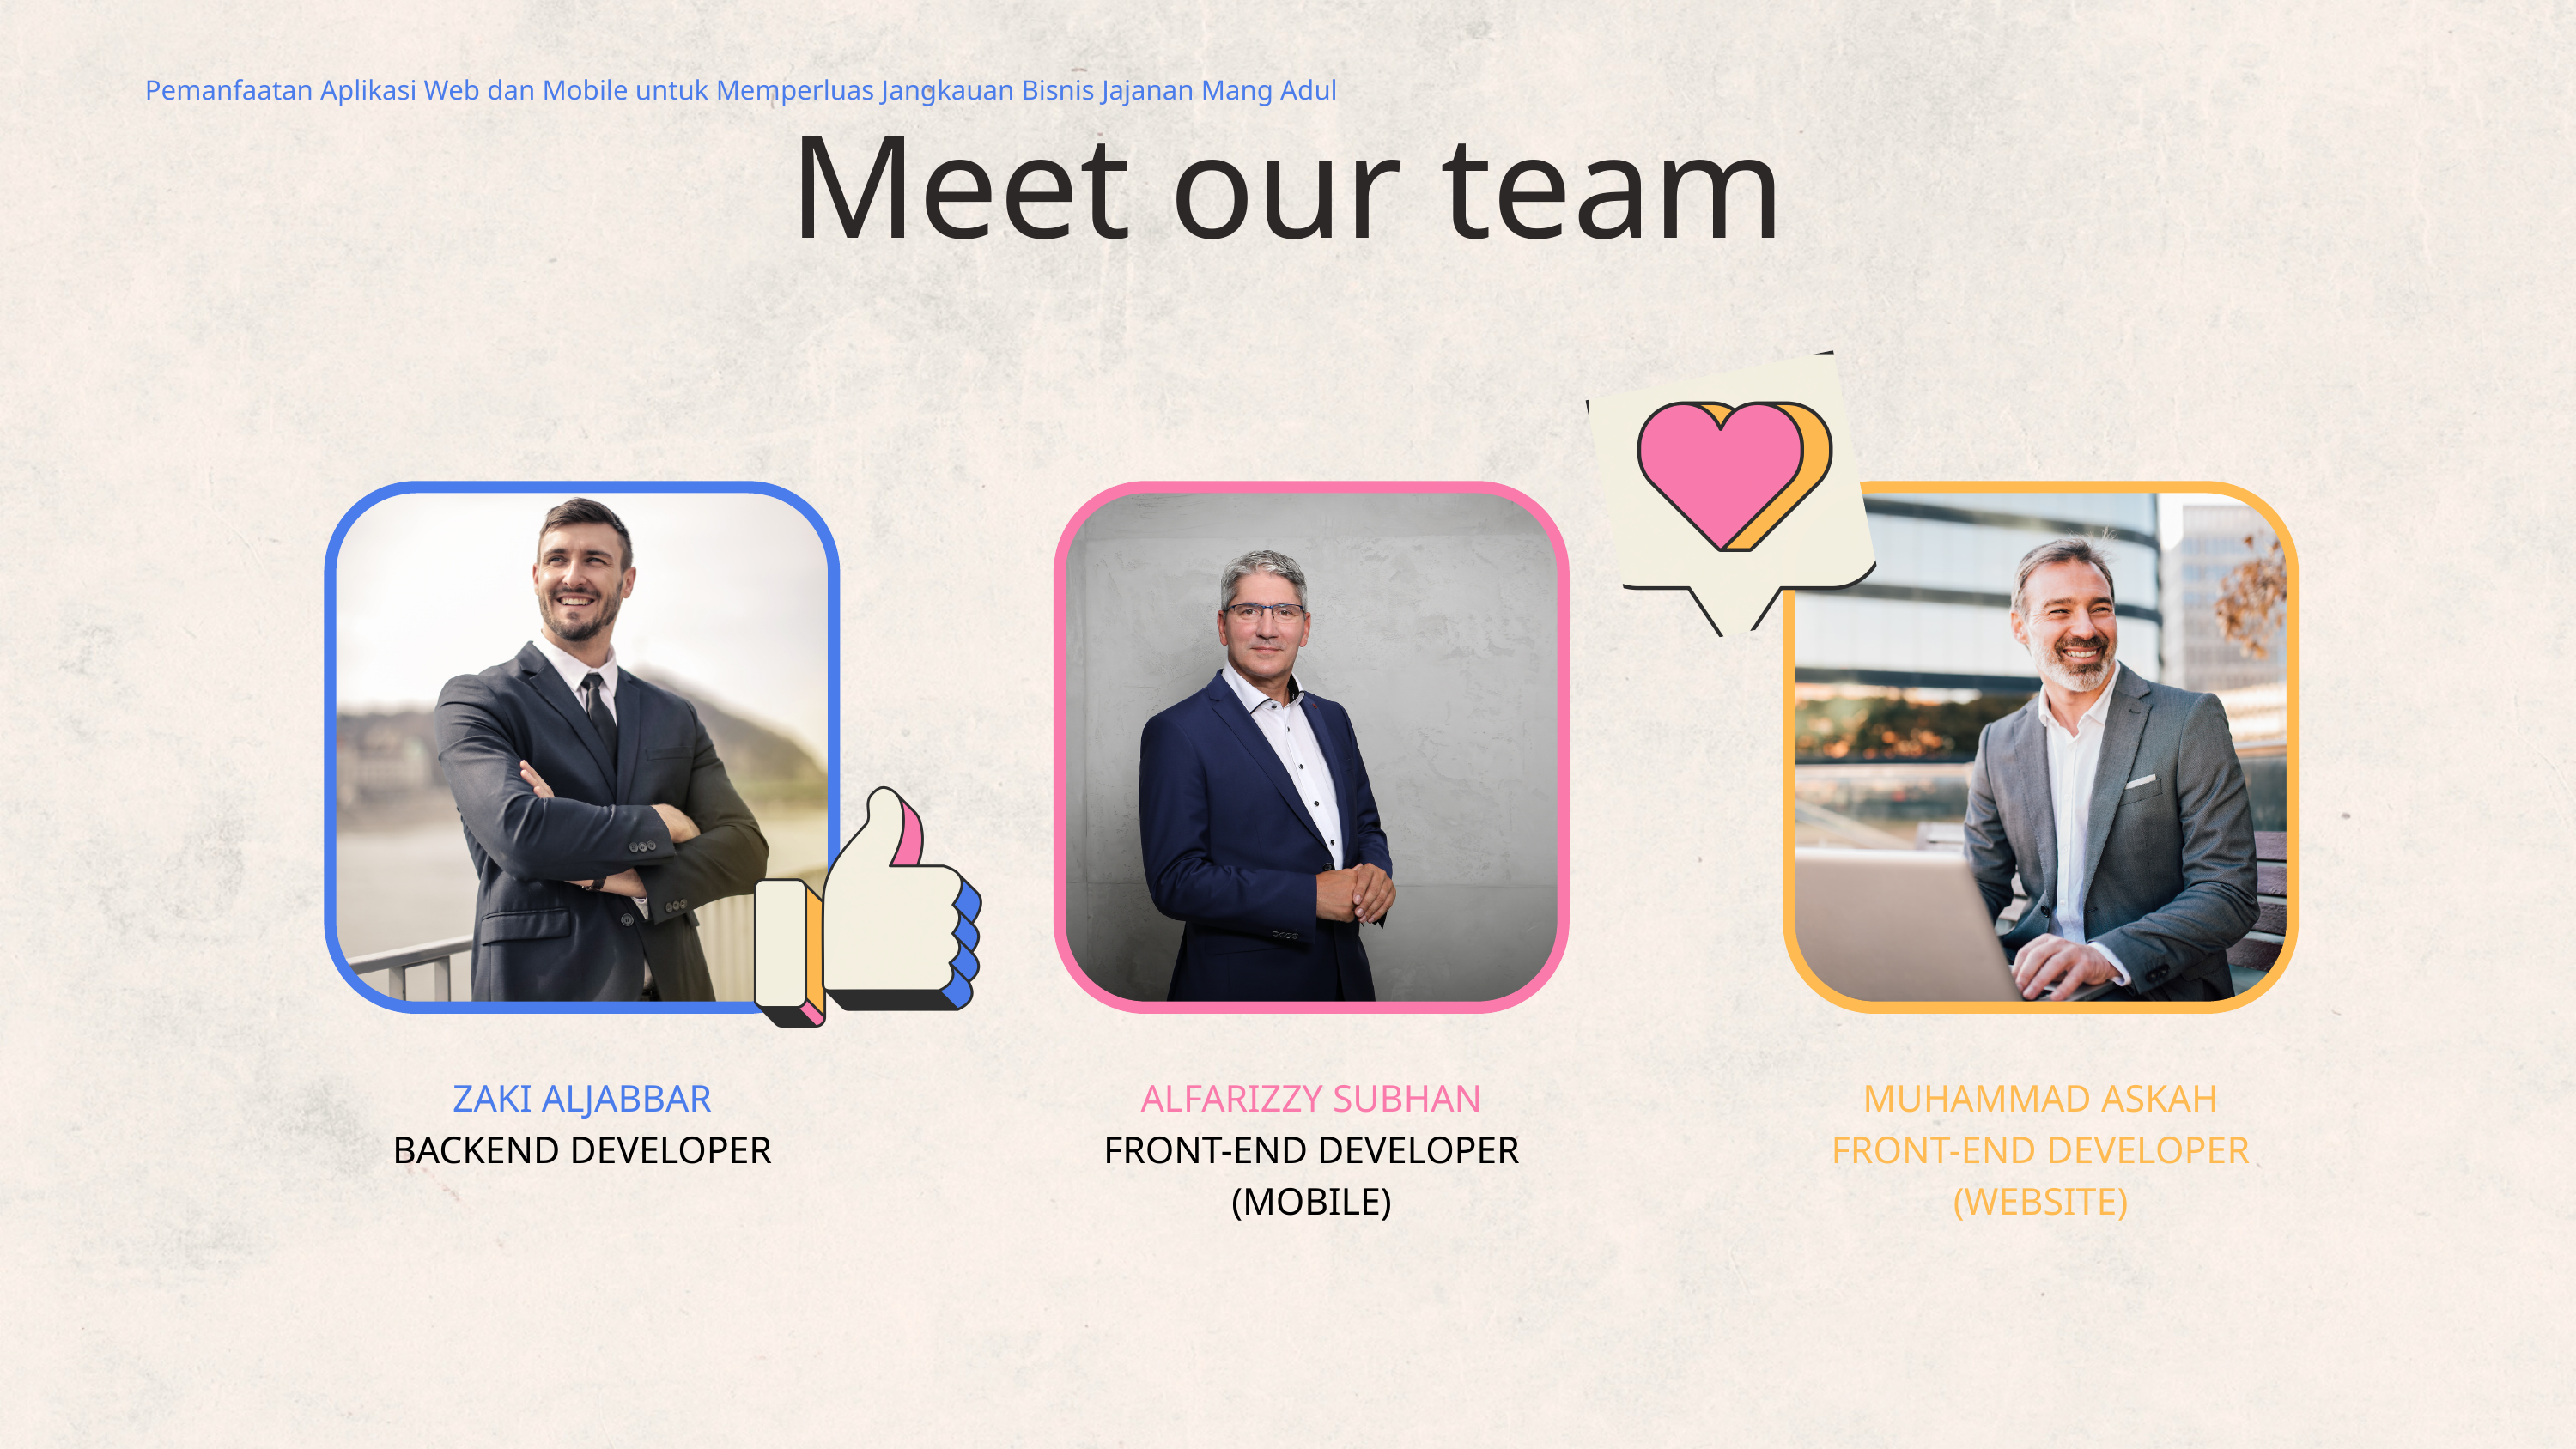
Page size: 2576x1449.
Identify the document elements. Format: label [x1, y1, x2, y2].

picture [0, 0, 2576, 1449]
text_box [1782, 481, 2300, 1015]
text_box [324, 481, 841, 1015]
text_box [1053, 481, 1571, 1015]
